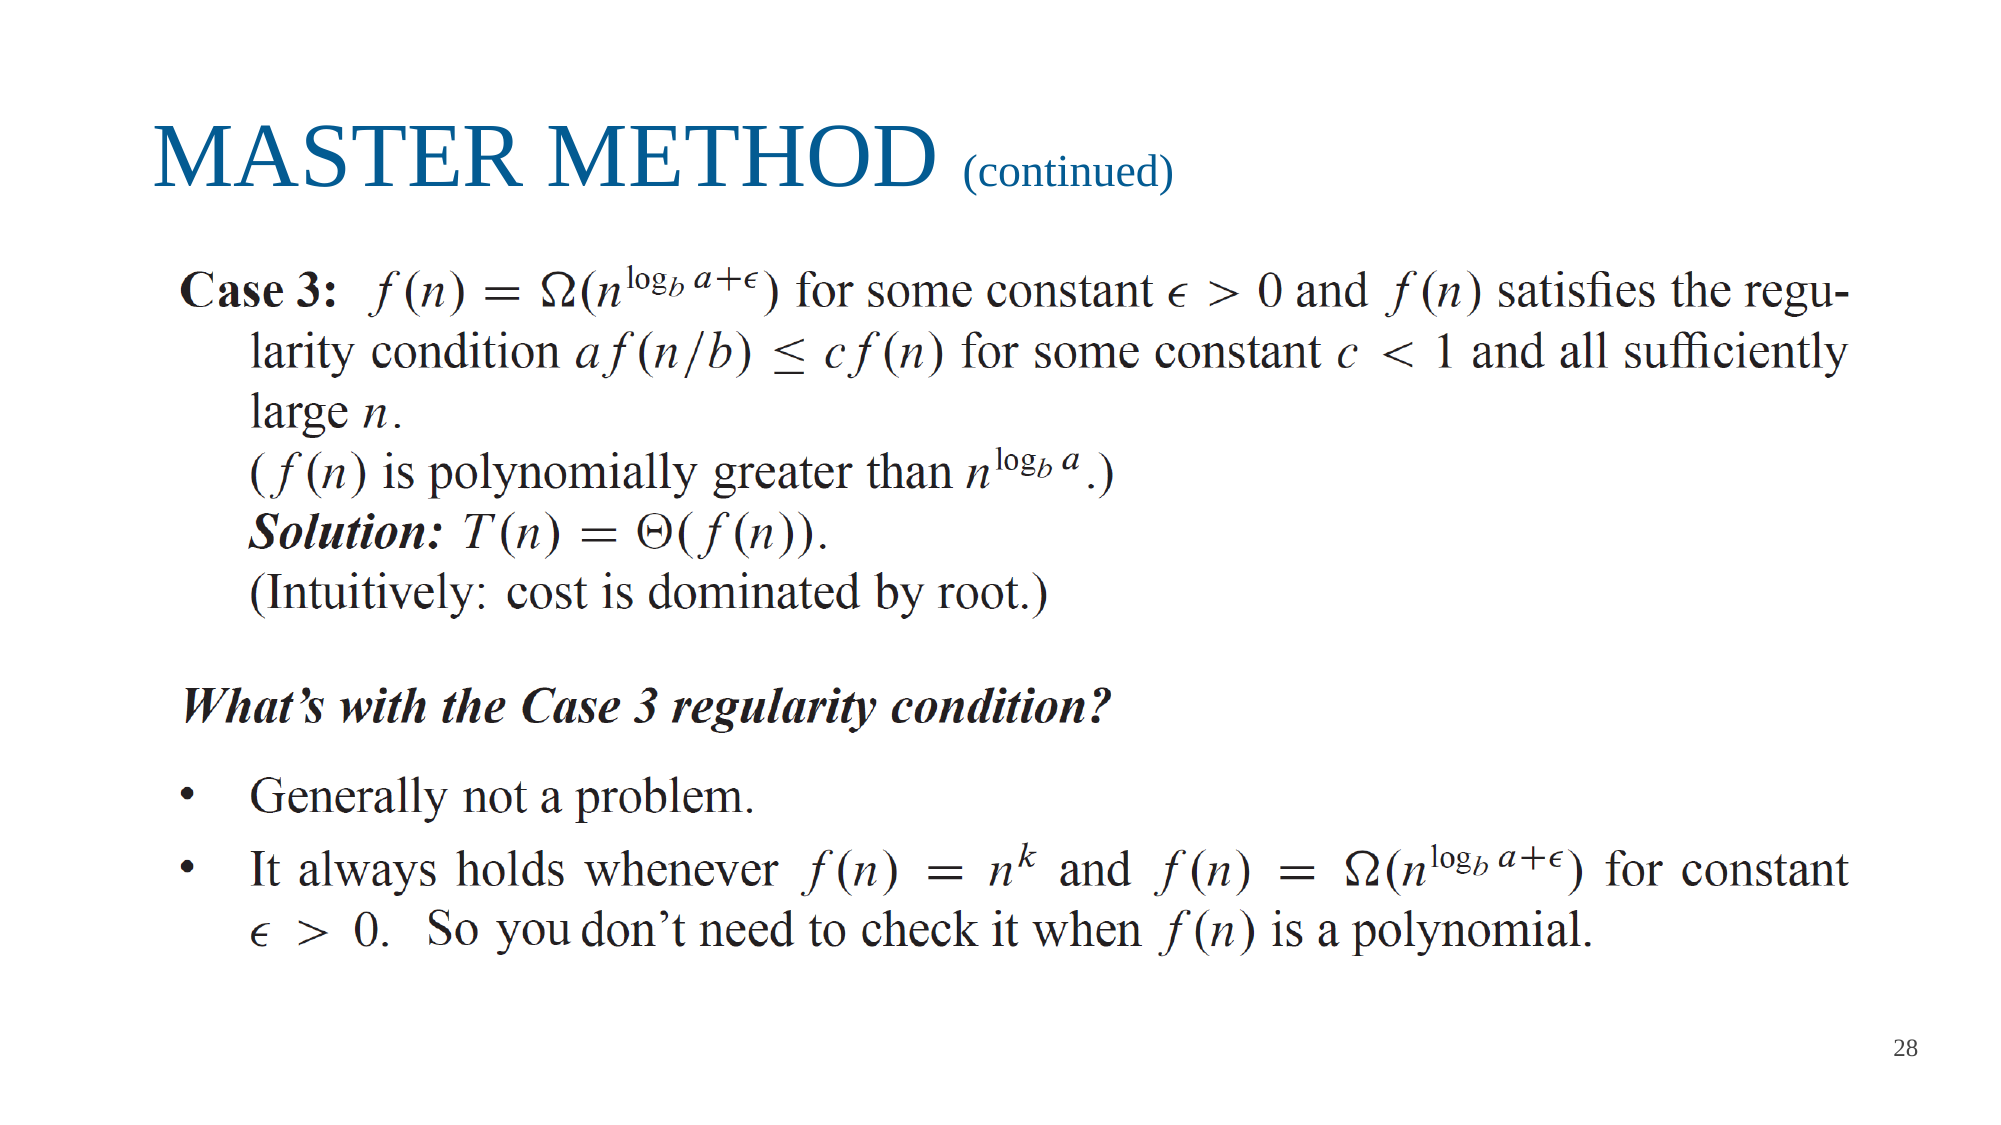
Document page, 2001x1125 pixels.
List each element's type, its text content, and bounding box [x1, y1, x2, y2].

slide_number 28 [1483, 1016, 1934, 1077]
title MASTER METHOD (continued) [137, 48, 1863, 208]
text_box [168, 252, 1915, 970]
text_box [137, 208, 1863, 441]
